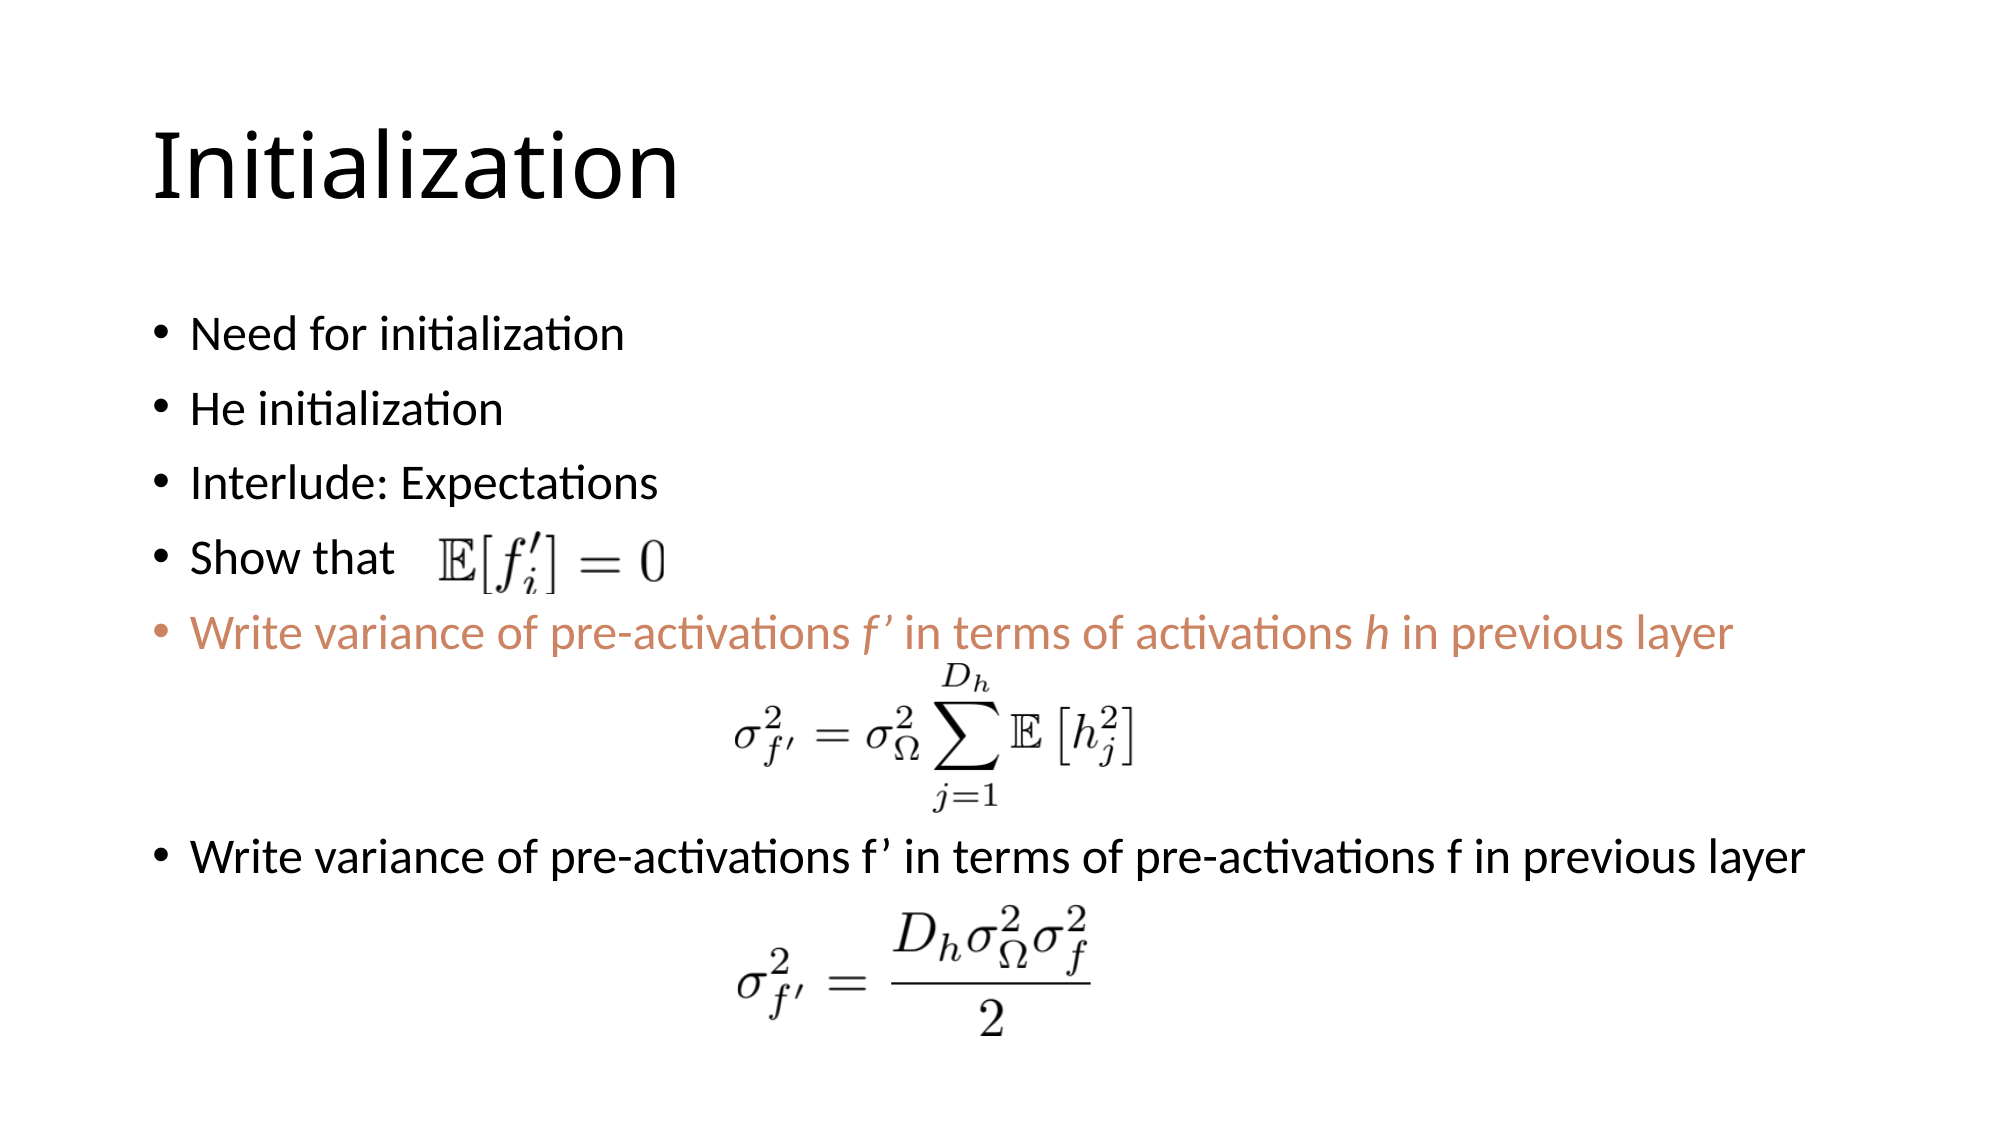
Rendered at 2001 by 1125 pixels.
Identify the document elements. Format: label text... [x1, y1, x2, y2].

title Initialization [137, 59, 1863, 278]
picture [438, 531, 664, 594]
picture [737, 904, 1091, 1036]
list Need for initialization He initialization Interlude: Expectations Show that Write variance of pre-activations f’ in terms of activations h in previous layer Write variance of pre-activations f’ in terms of pre-activations f in previous layer [137, 299, 1863, 1014]
picture [735, 662, 1592, 817]
